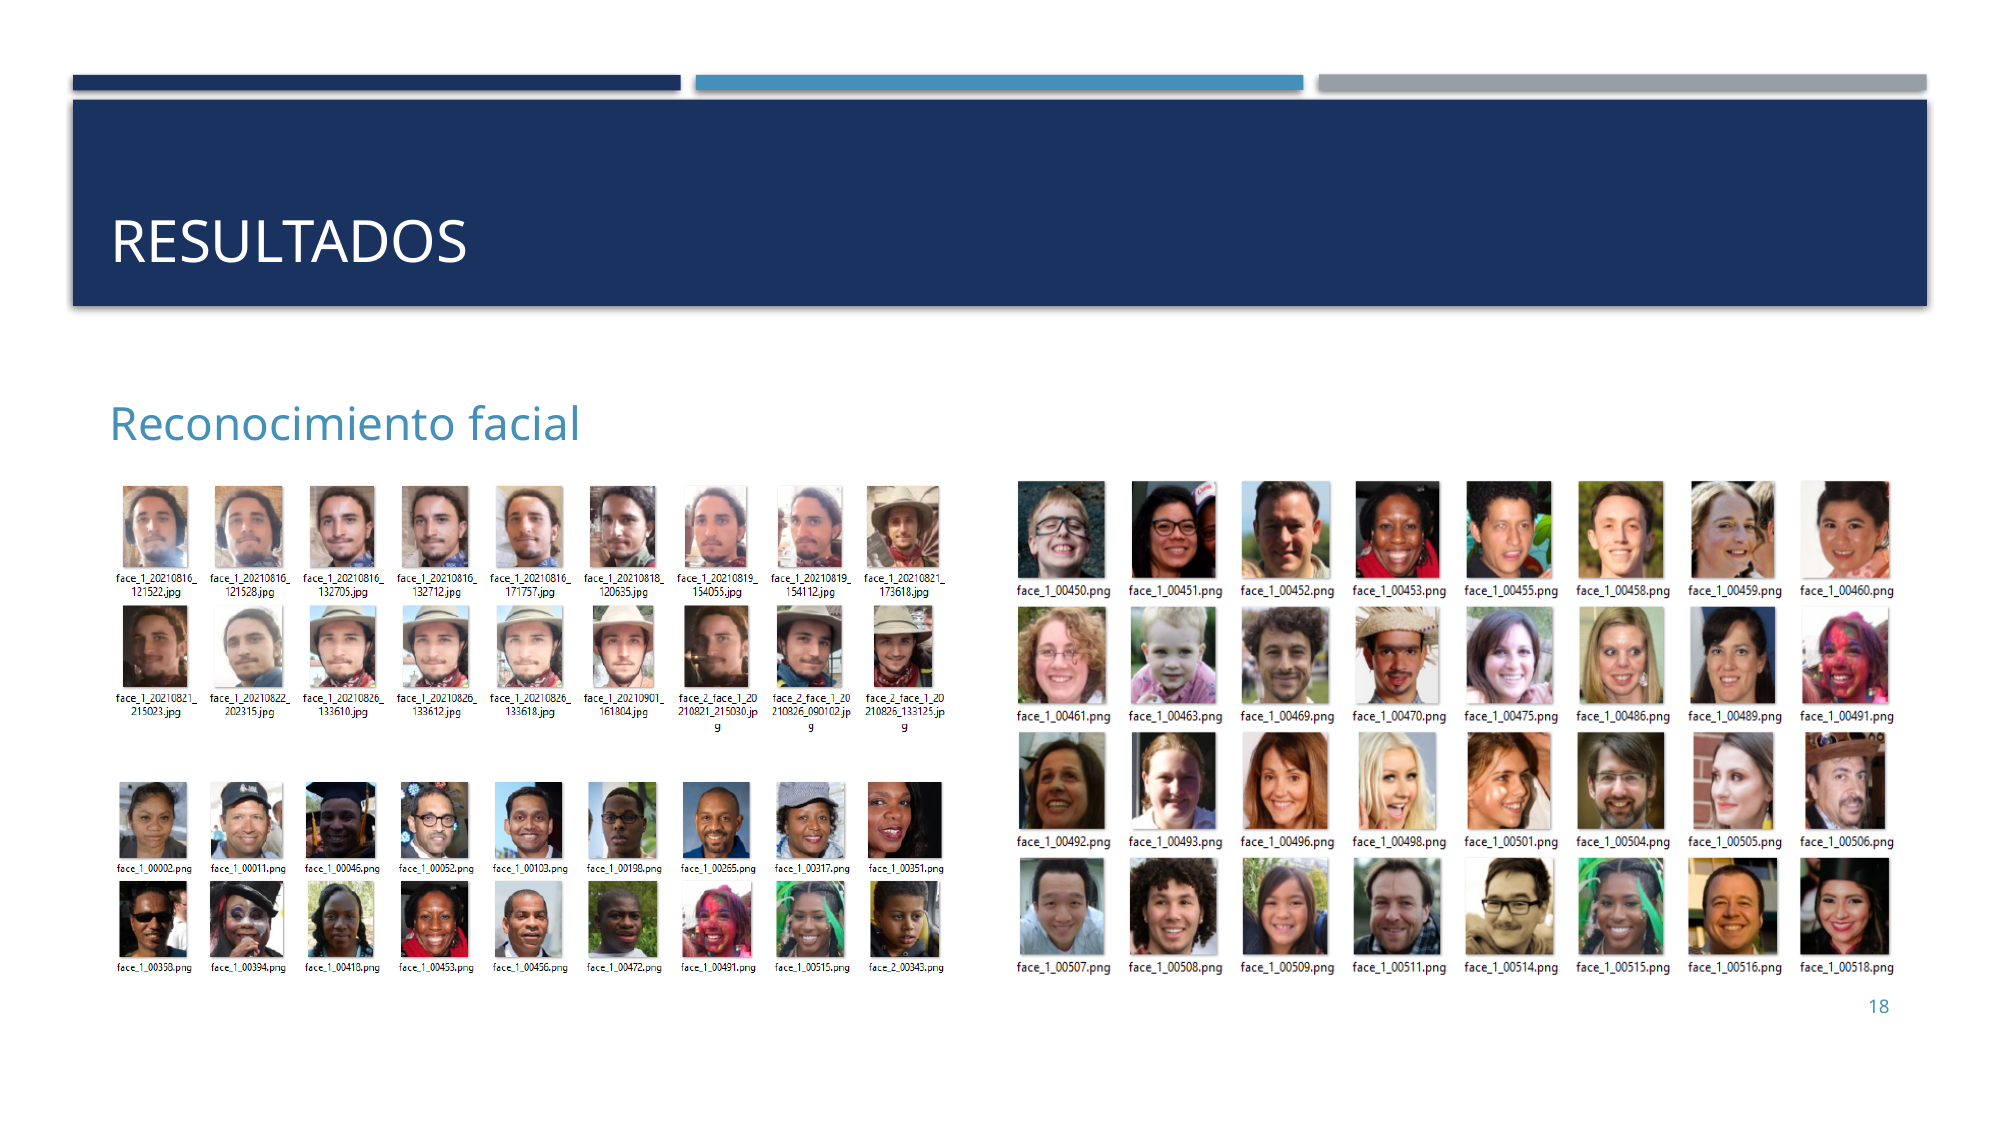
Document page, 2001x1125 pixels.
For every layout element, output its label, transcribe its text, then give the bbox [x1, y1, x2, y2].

title Resultados [95, 119, 1905, 282]
list Reconocimiento facial [94, 369, 930, 458]
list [116, 477, 946, 735]
picture [115, 776, 946, 978]
slide_number 18 [1732, 977, 1905, 1037]
picture [1015, 477, 1895, 978]
